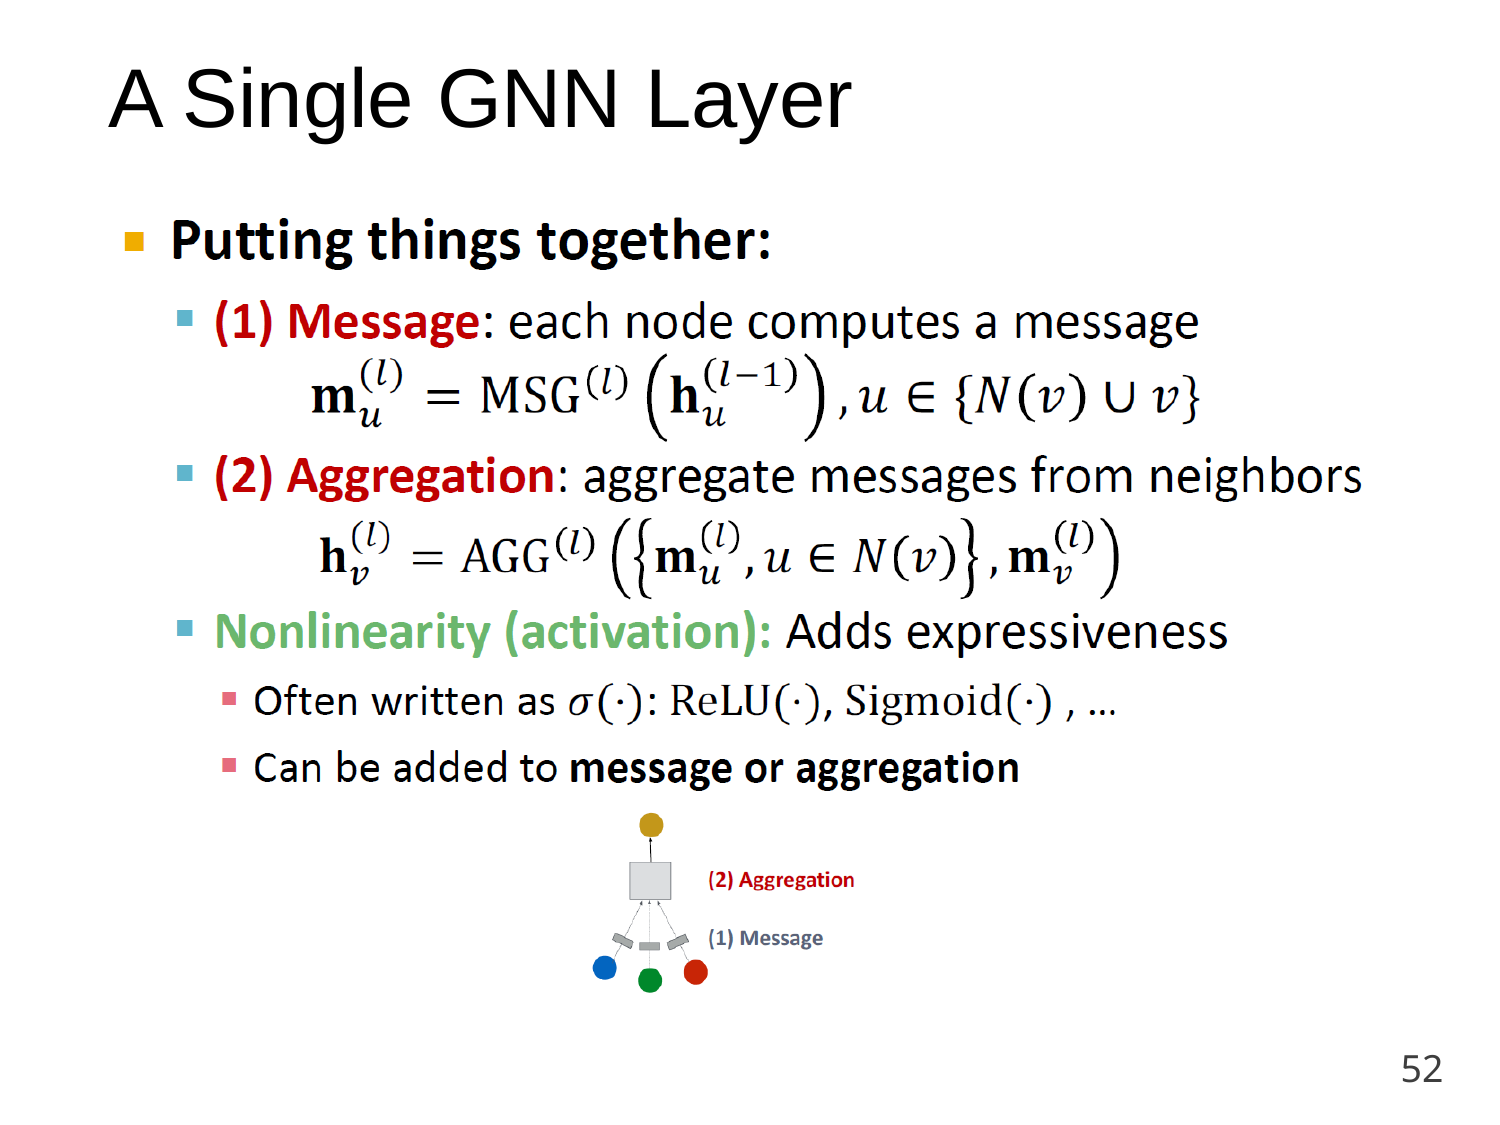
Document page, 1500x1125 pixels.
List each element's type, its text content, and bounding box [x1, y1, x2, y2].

text_box 52 [1384, 1044, 1462, 1096]
text_box A Single GNN Layer [93, 42, 1388, 159]
picture [107, 200, 1385, 1004]
